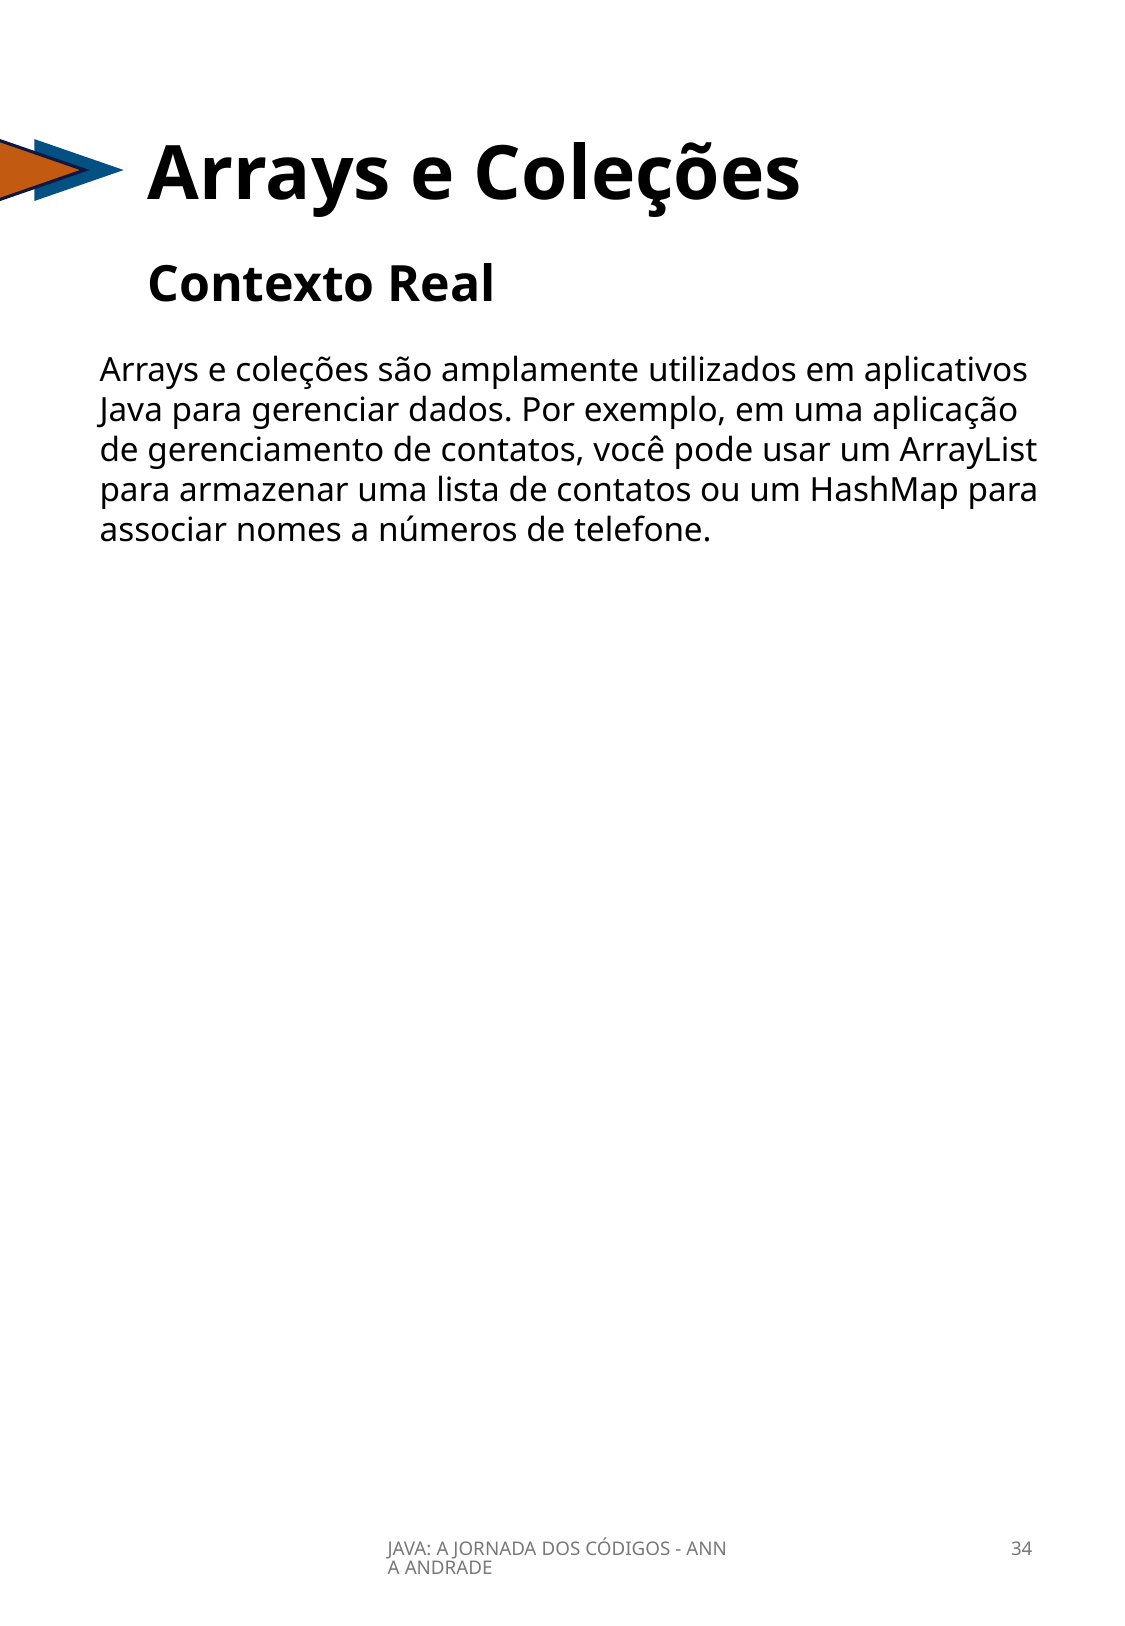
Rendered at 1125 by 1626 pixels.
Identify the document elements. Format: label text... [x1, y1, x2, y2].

text_box Arrays e coleções são amplamente utilizados em aplicativos Java para gerenciar dados. Por exemplo, em uma aplicação de gerenciamento de contatos, você pode usar um ArrayList para armazenar uma lista de contatos ou um HashMap para associar nomes a números de telefone. [84, 340, 1077, 556]
text_box Arrays e Coleções [132, 116, 1125, 222]
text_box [0, 138, 125, 202]
text_box Contexto Real [132, 244, 1125, 319]
footer JAVA: A JORNADA DOS CÓDIGOS - ANNA ANDRADE [372, 1506, 753, 1593]
slide_number 34 [794, 1506, 1048, 1593]
